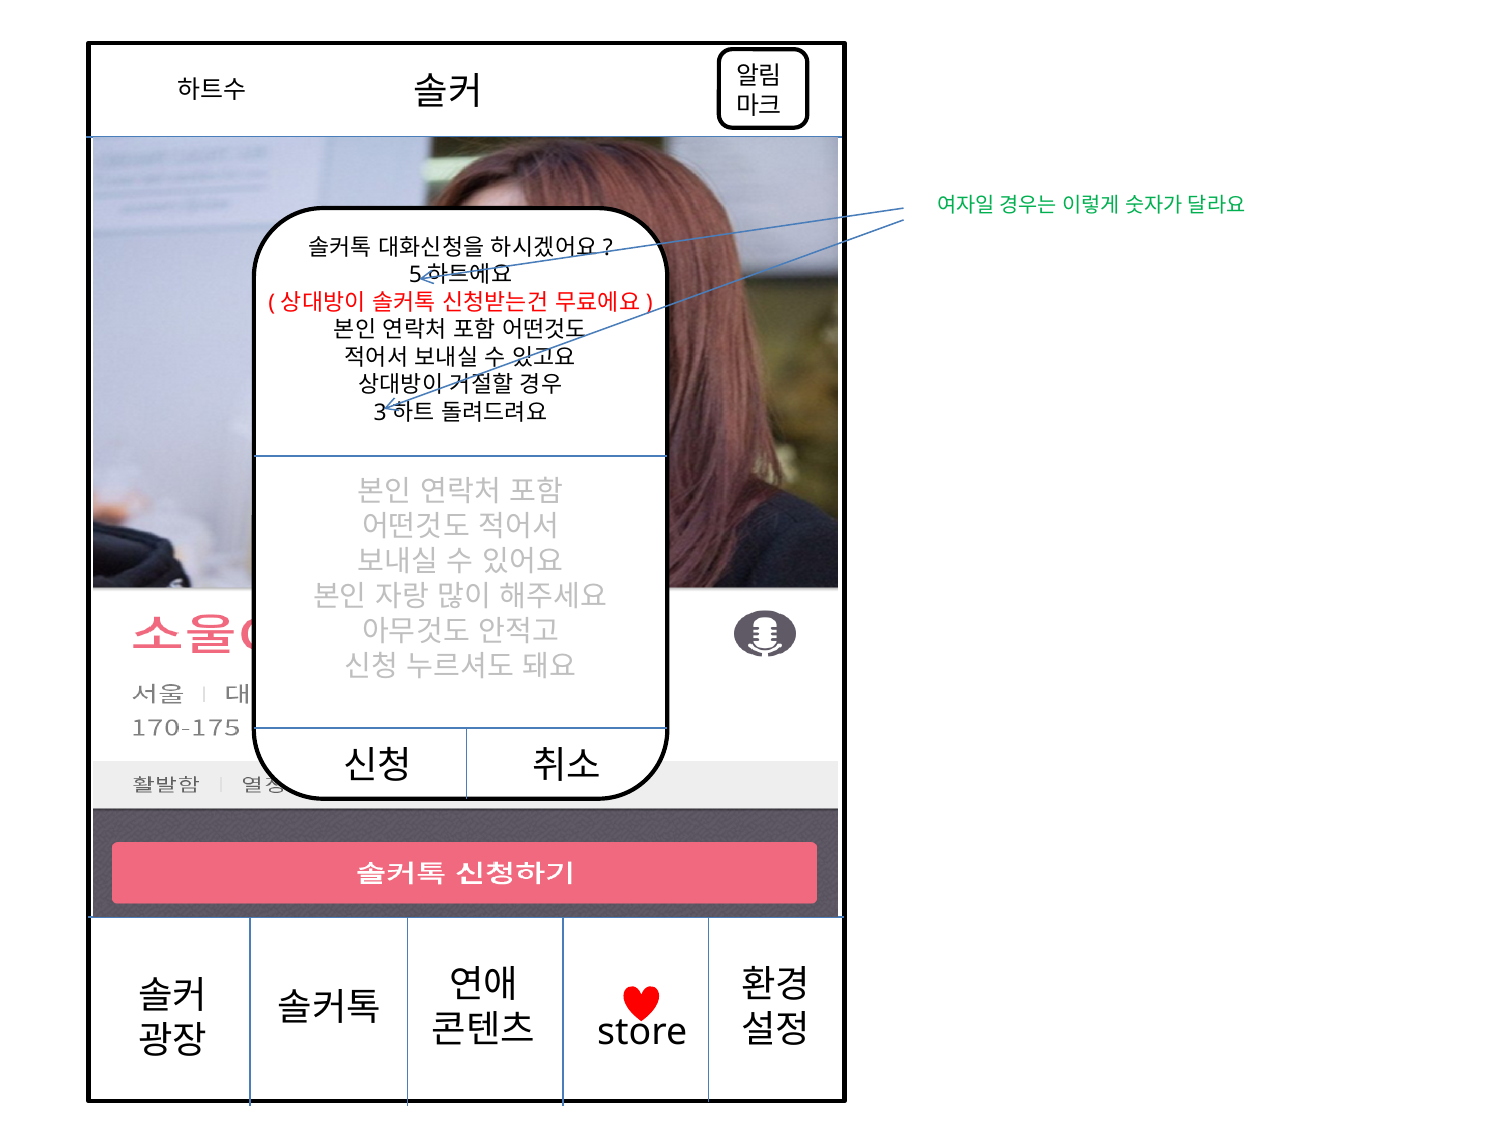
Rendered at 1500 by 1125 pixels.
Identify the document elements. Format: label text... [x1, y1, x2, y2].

text_box [86, 41, 847, 206]
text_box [418, 207, 904, 219]
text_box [383, 219, 904, 410]
text_box 솔커 광장 [123, 964, 223, 1069]
text_box [716, 47, 810, 130]
text_box 환경 설정 [726, 952, 826, 1057]
text_box store [582, 999, 702, 1060]
text_box 하트수 [162, 66, 262, 112]
text_box 솔커톡 [262, 975, 397, 1036]
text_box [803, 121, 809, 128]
text_box [412, 927, 558, 1103]
text_box [86, 922, 245, 1103]
text_box [254, 927, 403, 1103]
text_box 여자일 경우는 이렇게 숫자가 달라요 [922, 184, 1261, 225]
text_box 솔커 [399, 59, 498, 120]
text_box 연애 콘텐츠 [416, 952, 551, 1057]
text_box [713, 416, 847, 1103]
text_box [568, 927, 704, 1103]
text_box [241, 207, 680, 799]
text_box [621, 984, 662, 1023]
picture [92, 137, 838, 918]
